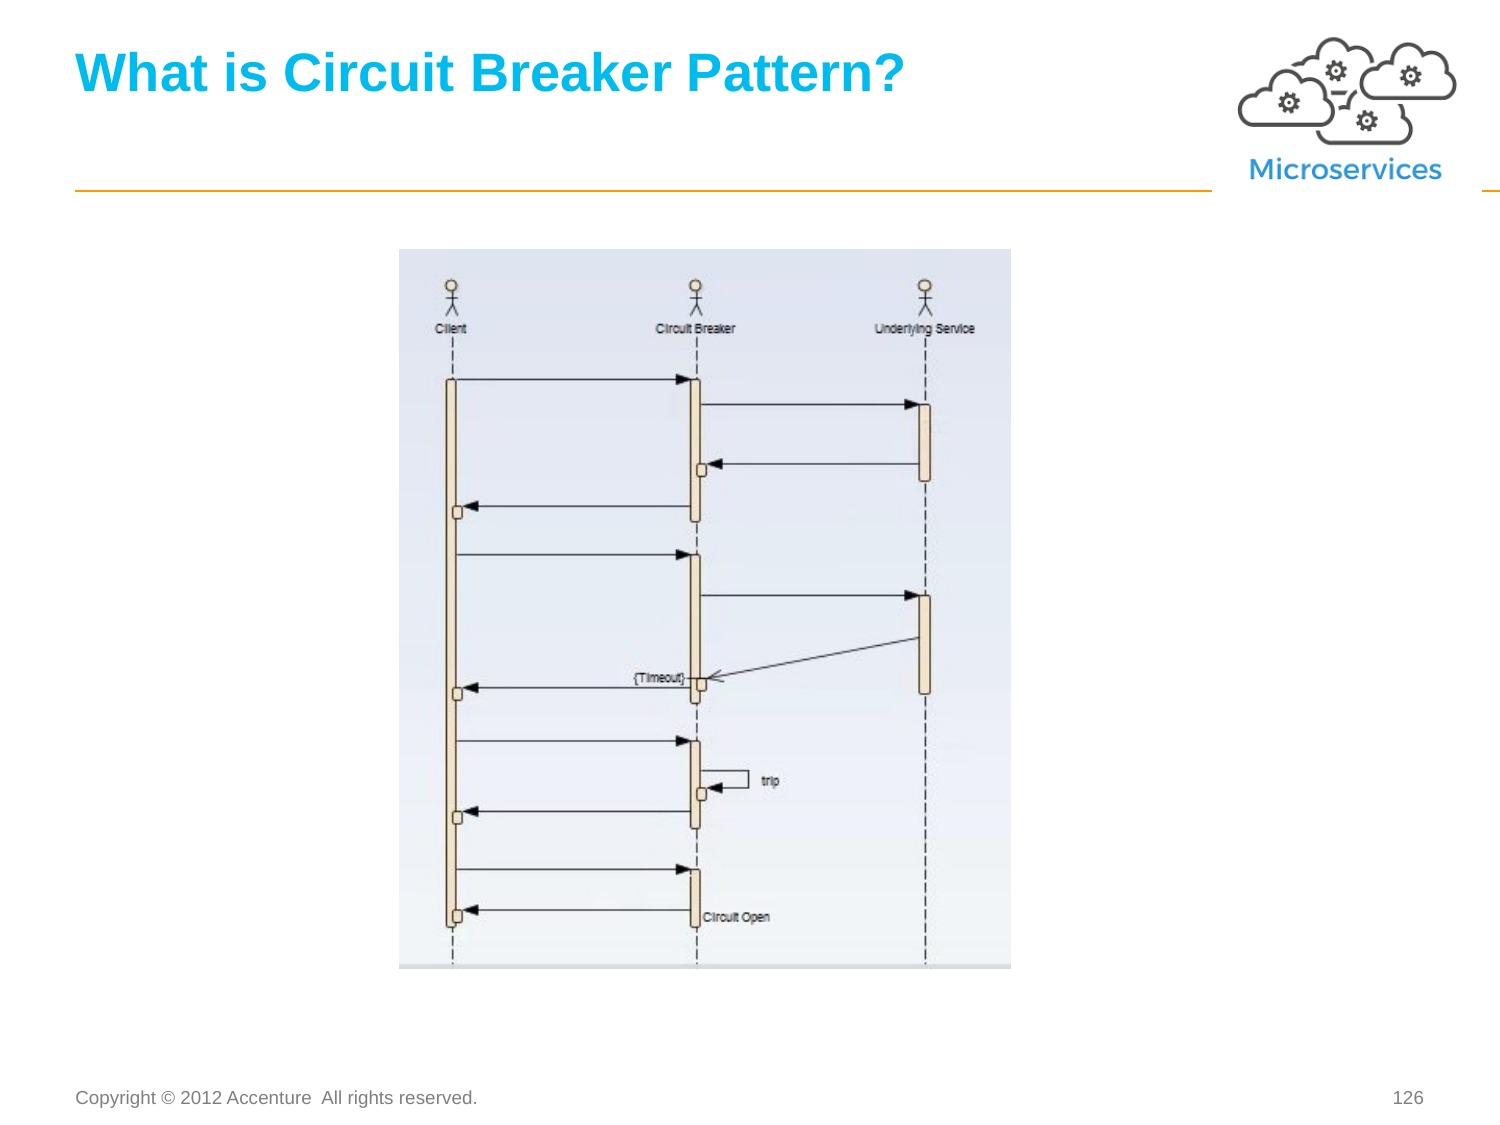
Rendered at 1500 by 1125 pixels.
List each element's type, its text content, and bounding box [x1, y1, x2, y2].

title What is Circuit Breaker Pattern? [75, 27, 1422, 157]
picture [399, 249, 1012, 969]
picture [1212, 1, 1482, 203]
